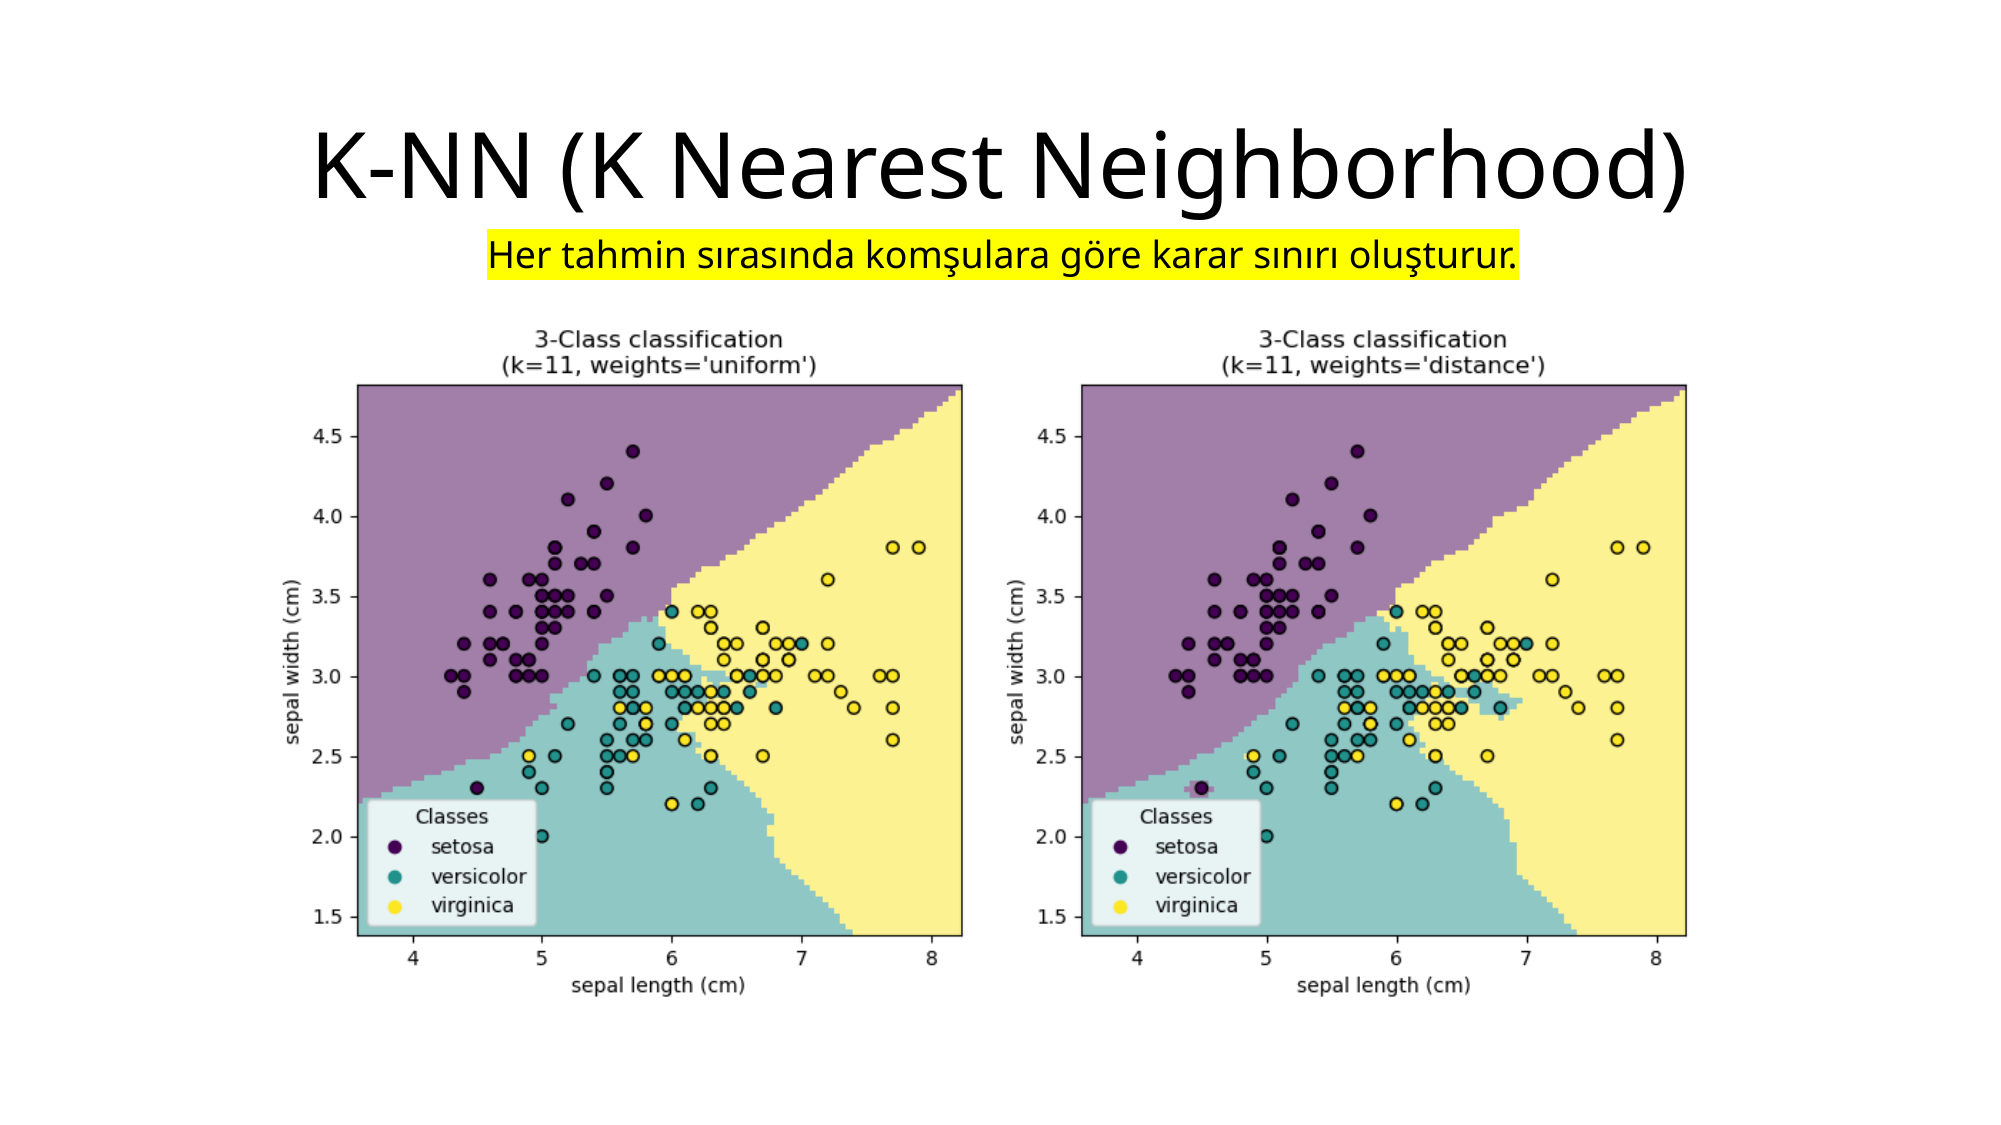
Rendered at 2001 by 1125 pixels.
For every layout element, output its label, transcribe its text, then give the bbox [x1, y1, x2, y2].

title K-NN (K Nearest Neighborhood) [137, 59, 1863, 278]
text_box Her tahmin sırasında komşulara göre karar sınırı oluşturur. [143, 224, 1863, 284]
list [142, 298, 1858, 1014]
